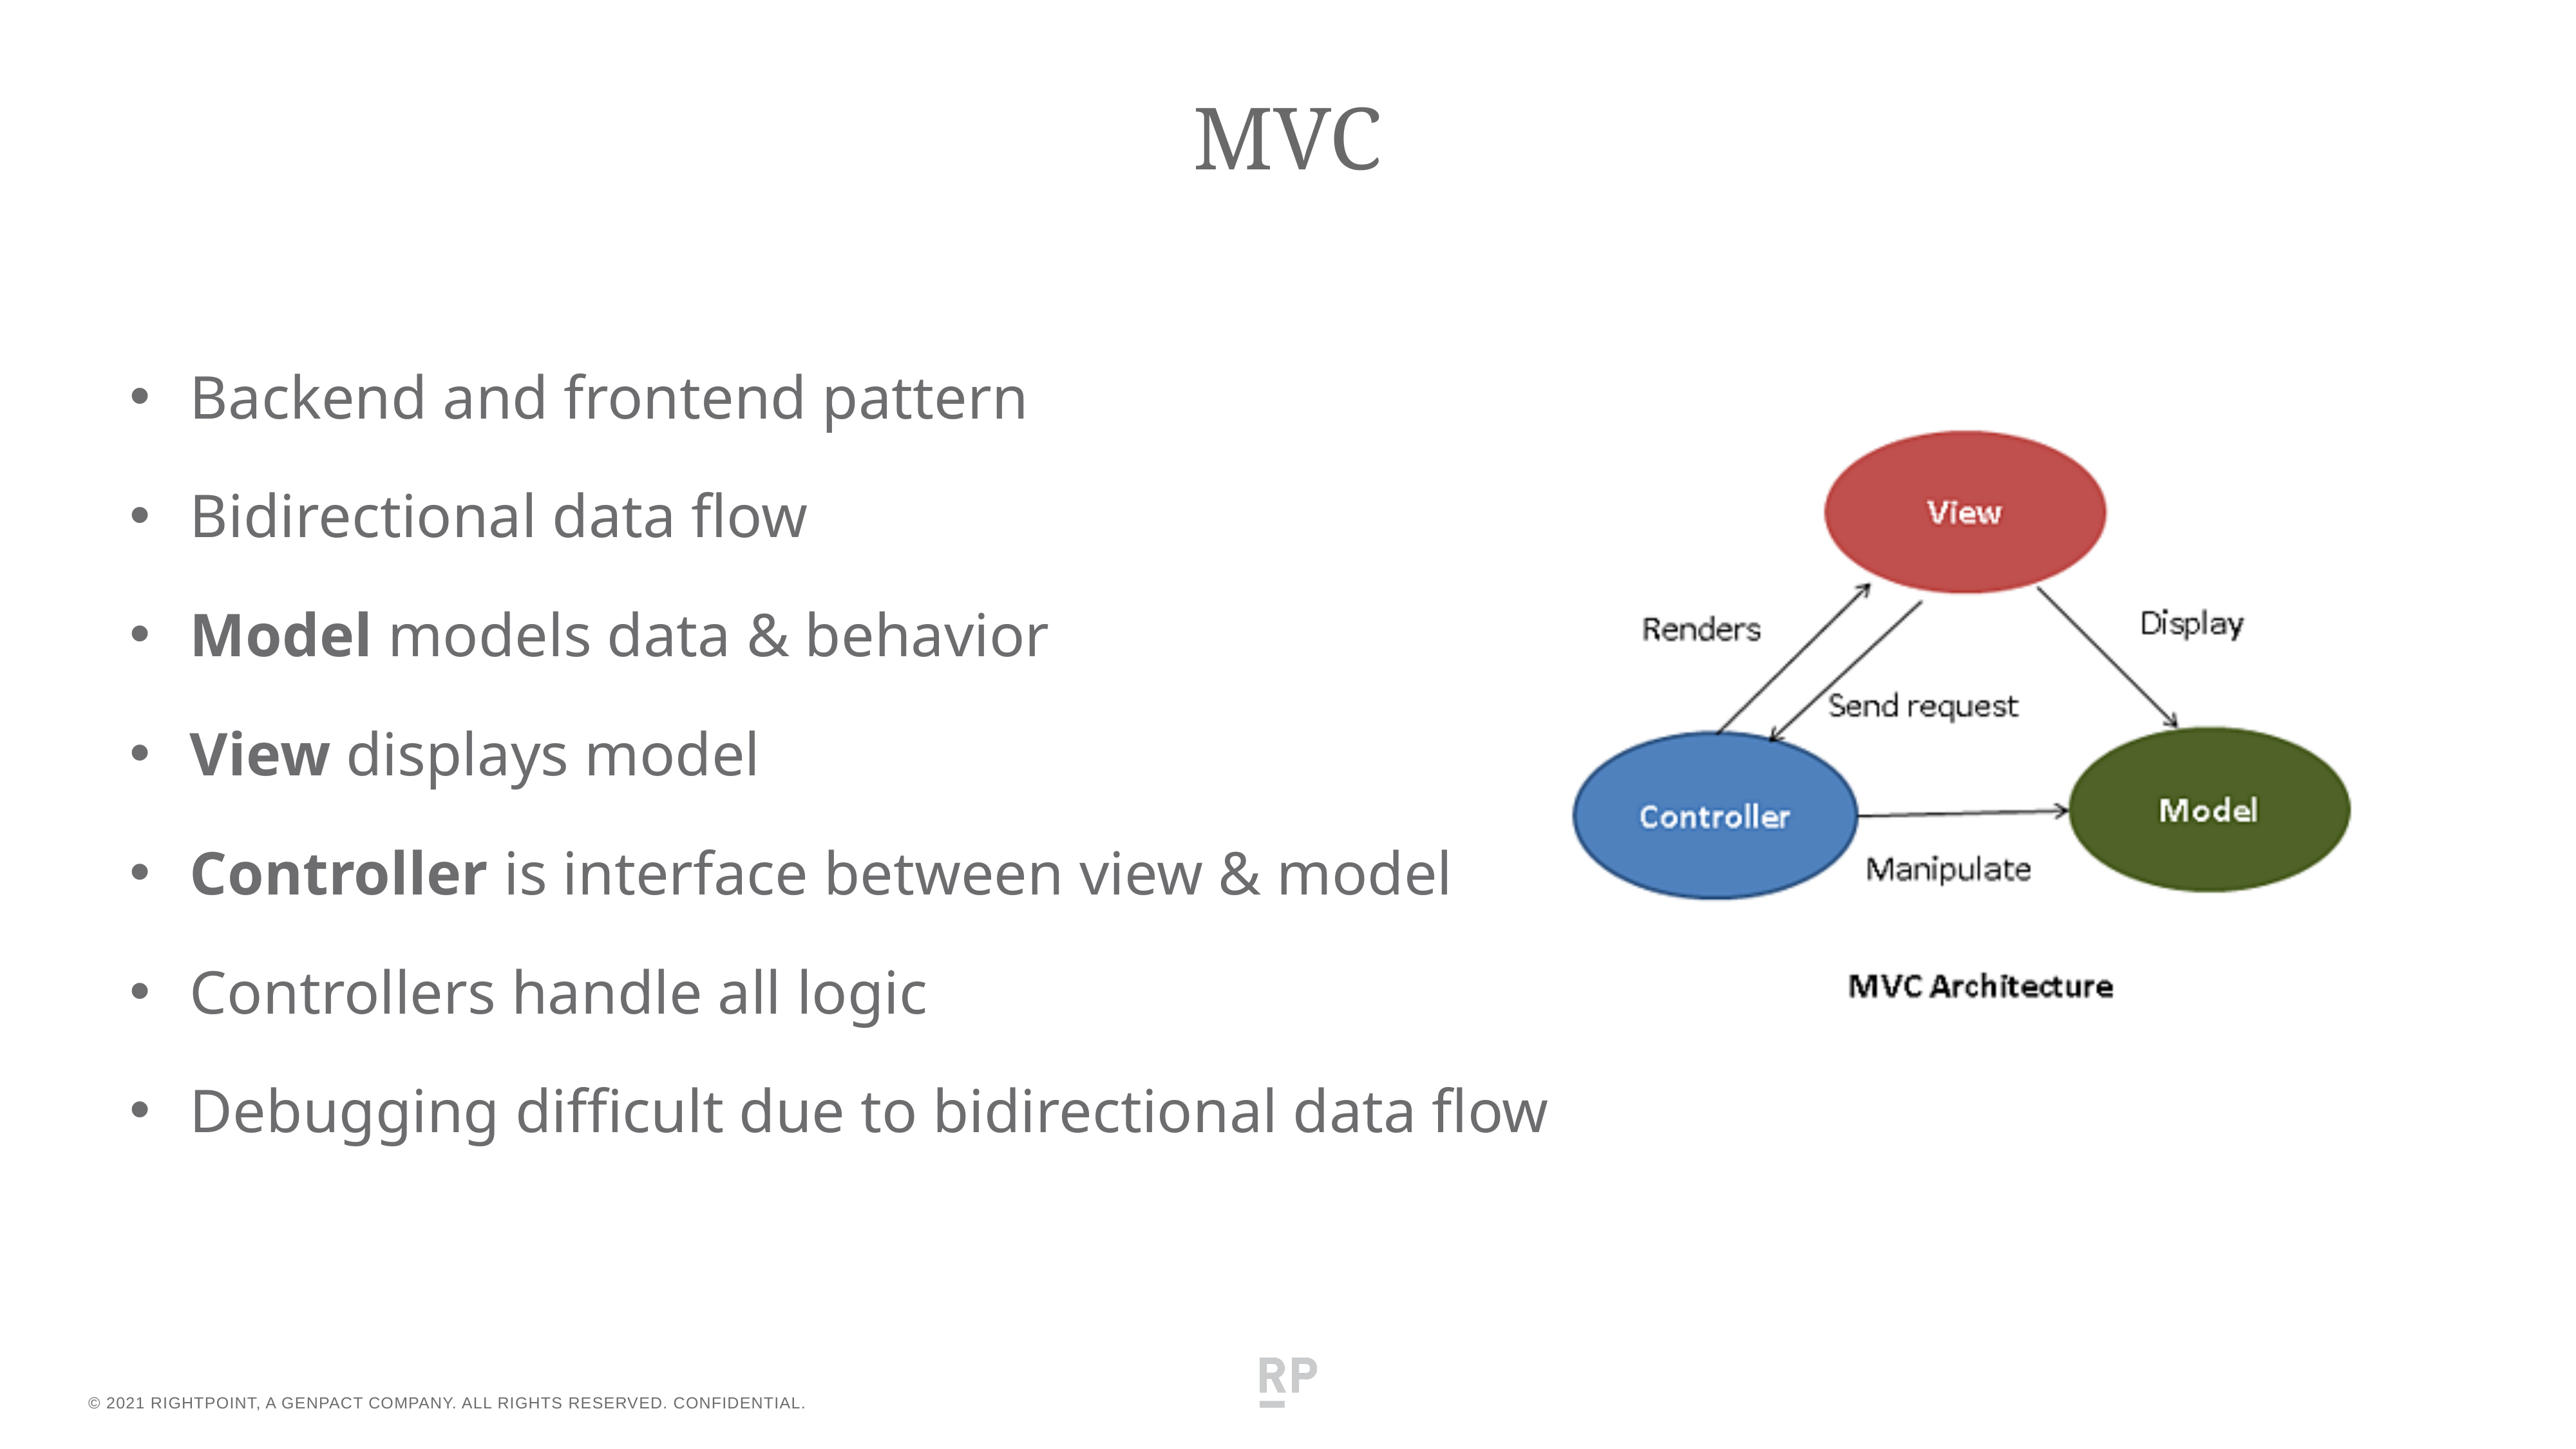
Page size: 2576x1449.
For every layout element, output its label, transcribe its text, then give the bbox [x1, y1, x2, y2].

title MVC [121, 90, 2455, 330]
picture [1470, 328, 2452, 1058]
list Backend and frontend pattern Bidirectional data flow Model models data & behavior View displays model Controller is interface between view & model Controllers handle all logic Debugging difficult due to bidirectional data flow [119, 328, 2452, 1303]
